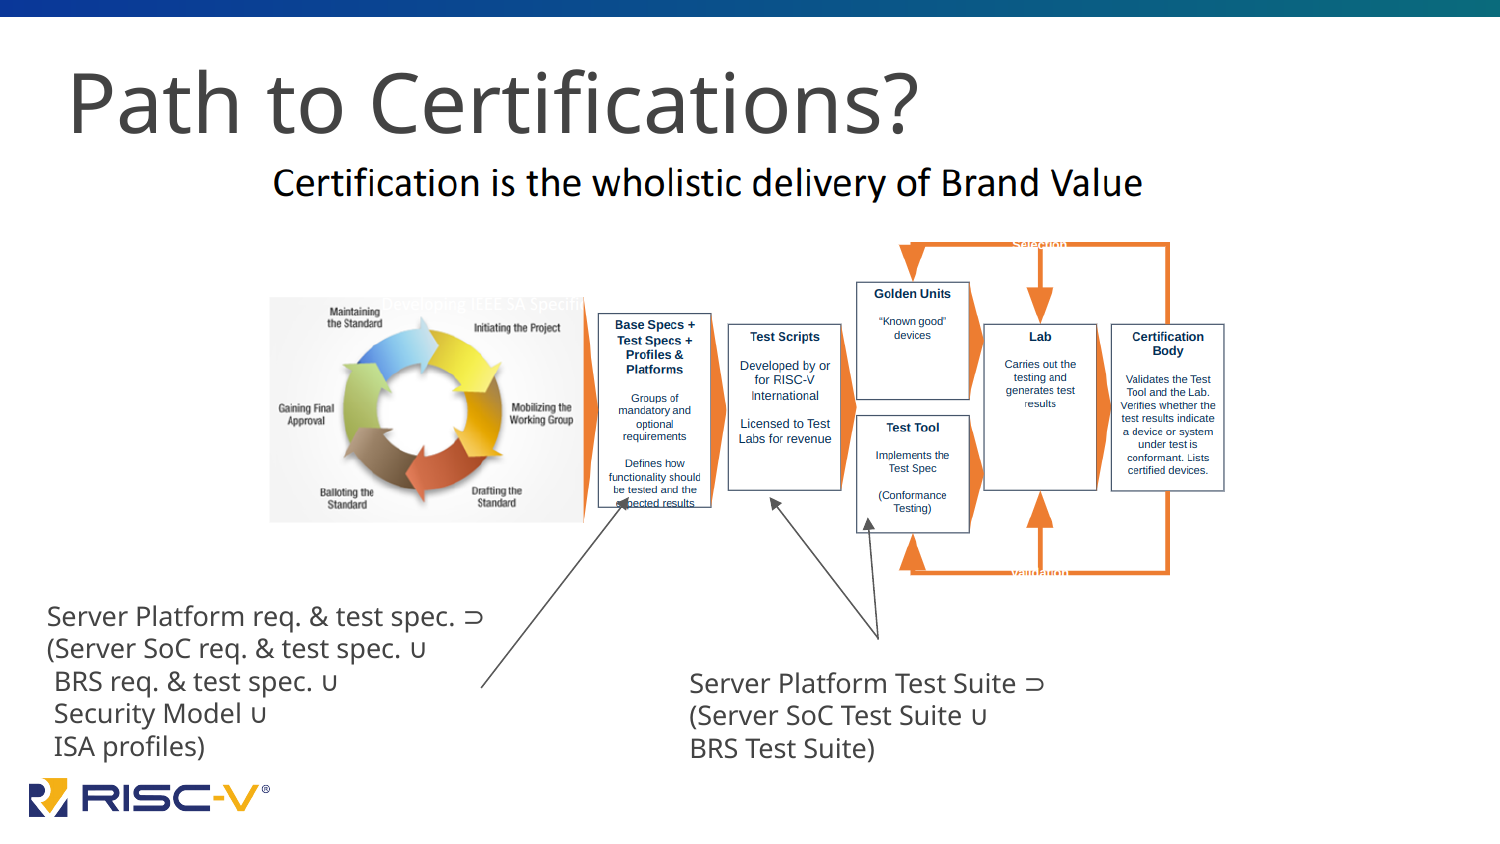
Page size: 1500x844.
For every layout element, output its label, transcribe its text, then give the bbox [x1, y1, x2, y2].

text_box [769, 496, 879, 639]
text_box Server Platform req. & test spec. ⊃ (Server SoC req. & test spec. ∪ BRS req. & test spec. ∪ Security Model ∪ ISA profiles) [31, 583, 644, 777]
picture [264, 143, 1271, 604]
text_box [867, 517, 879, 640]
title Path to Certifications? [51, 35, 1449, 159]
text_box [480, 496, 630, 689]
text_box Server Platform Test Suite ⊃ (Server SoC Test Suite ∪ BRS Test Suite) [674, 651, 1185, 779]
picture [29, 778, 270, 817]
